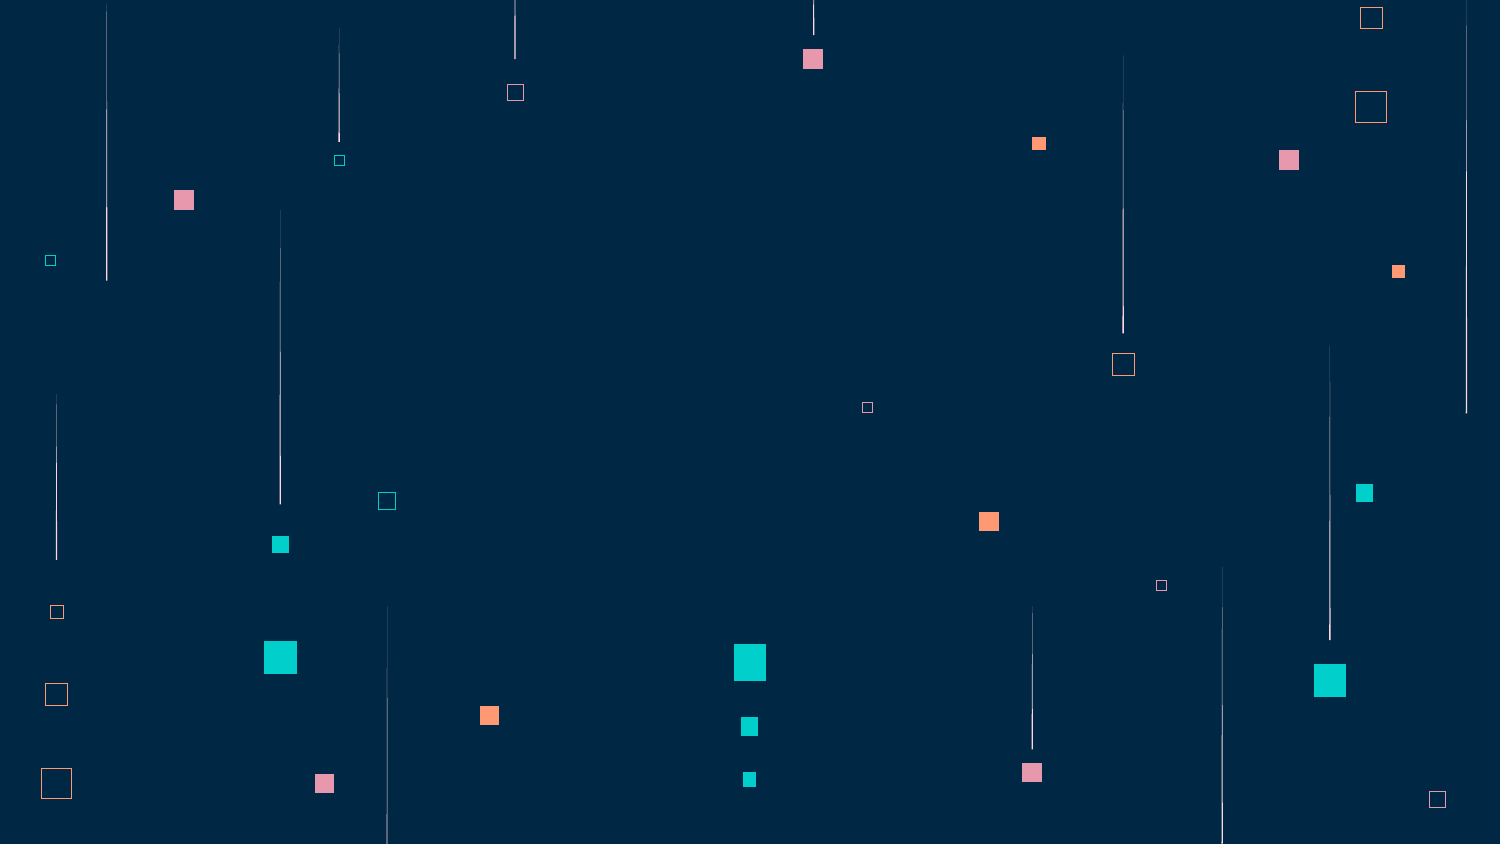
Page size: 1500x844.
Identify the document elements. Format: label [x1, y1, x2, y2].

text_box [1313, 345, 1347, 698]
text_box [314, 773, 335, 794]
text_box [263, 209, 297, 675]
text_box [733, 644, 767, 787]
text_box [1111, 55, 1135, 376]
text_box [479, 705, 500, 726]
text_box [979, 511, 999, 532]
text_box [1022, 606, 1043, 783]
text_box [1032, 137, 1046, 151]
